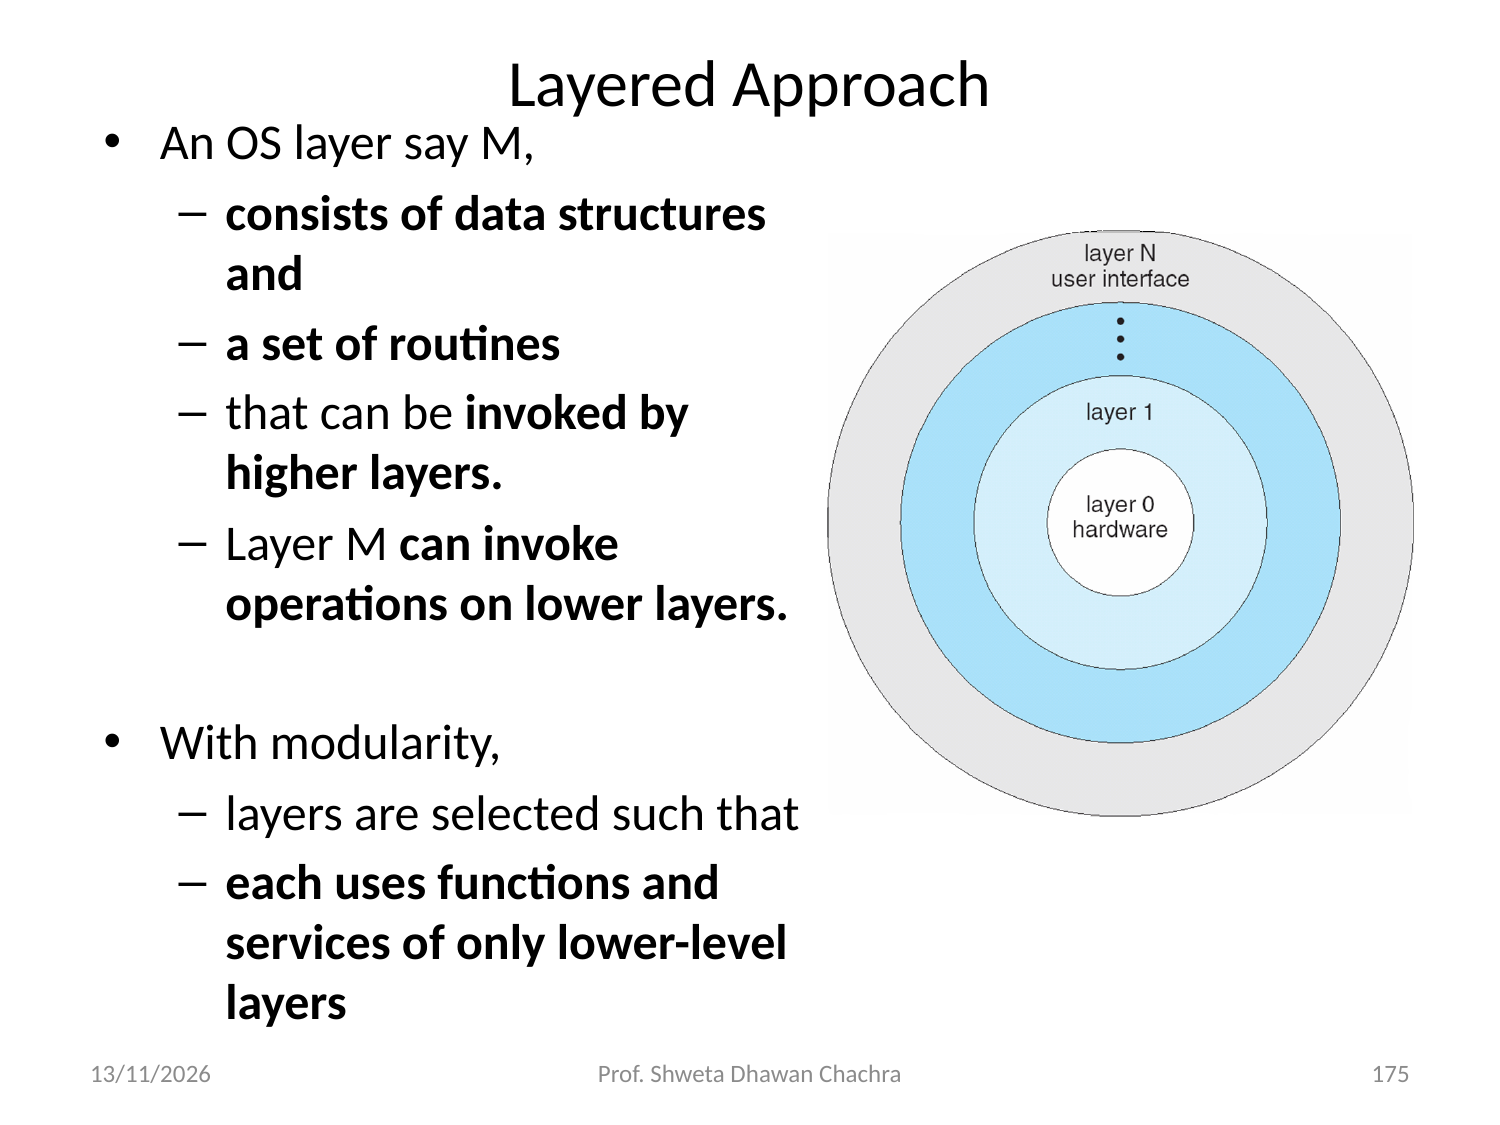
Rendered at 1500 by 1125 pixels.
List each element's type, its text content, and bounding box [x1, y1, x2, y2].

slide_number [75, 1042, 425, 1103]
list An OS layer say M, consists of data structures and a set of routines that can be invoked by higher layers. Layer M can invoke operations on lower layers. With modularity, layers are selected such that each uses functions and services of only lower-level layers [88, 102, 823, 947]
footer Prof. Shweta Dhawan Chachra [512, 1042, 988, 1103]
picture [822, 228, 1418, 822]
title Layered Approach [75, 32, 1425, 128]
slide_number 175 [1074, 1042, 1425, 1103]
